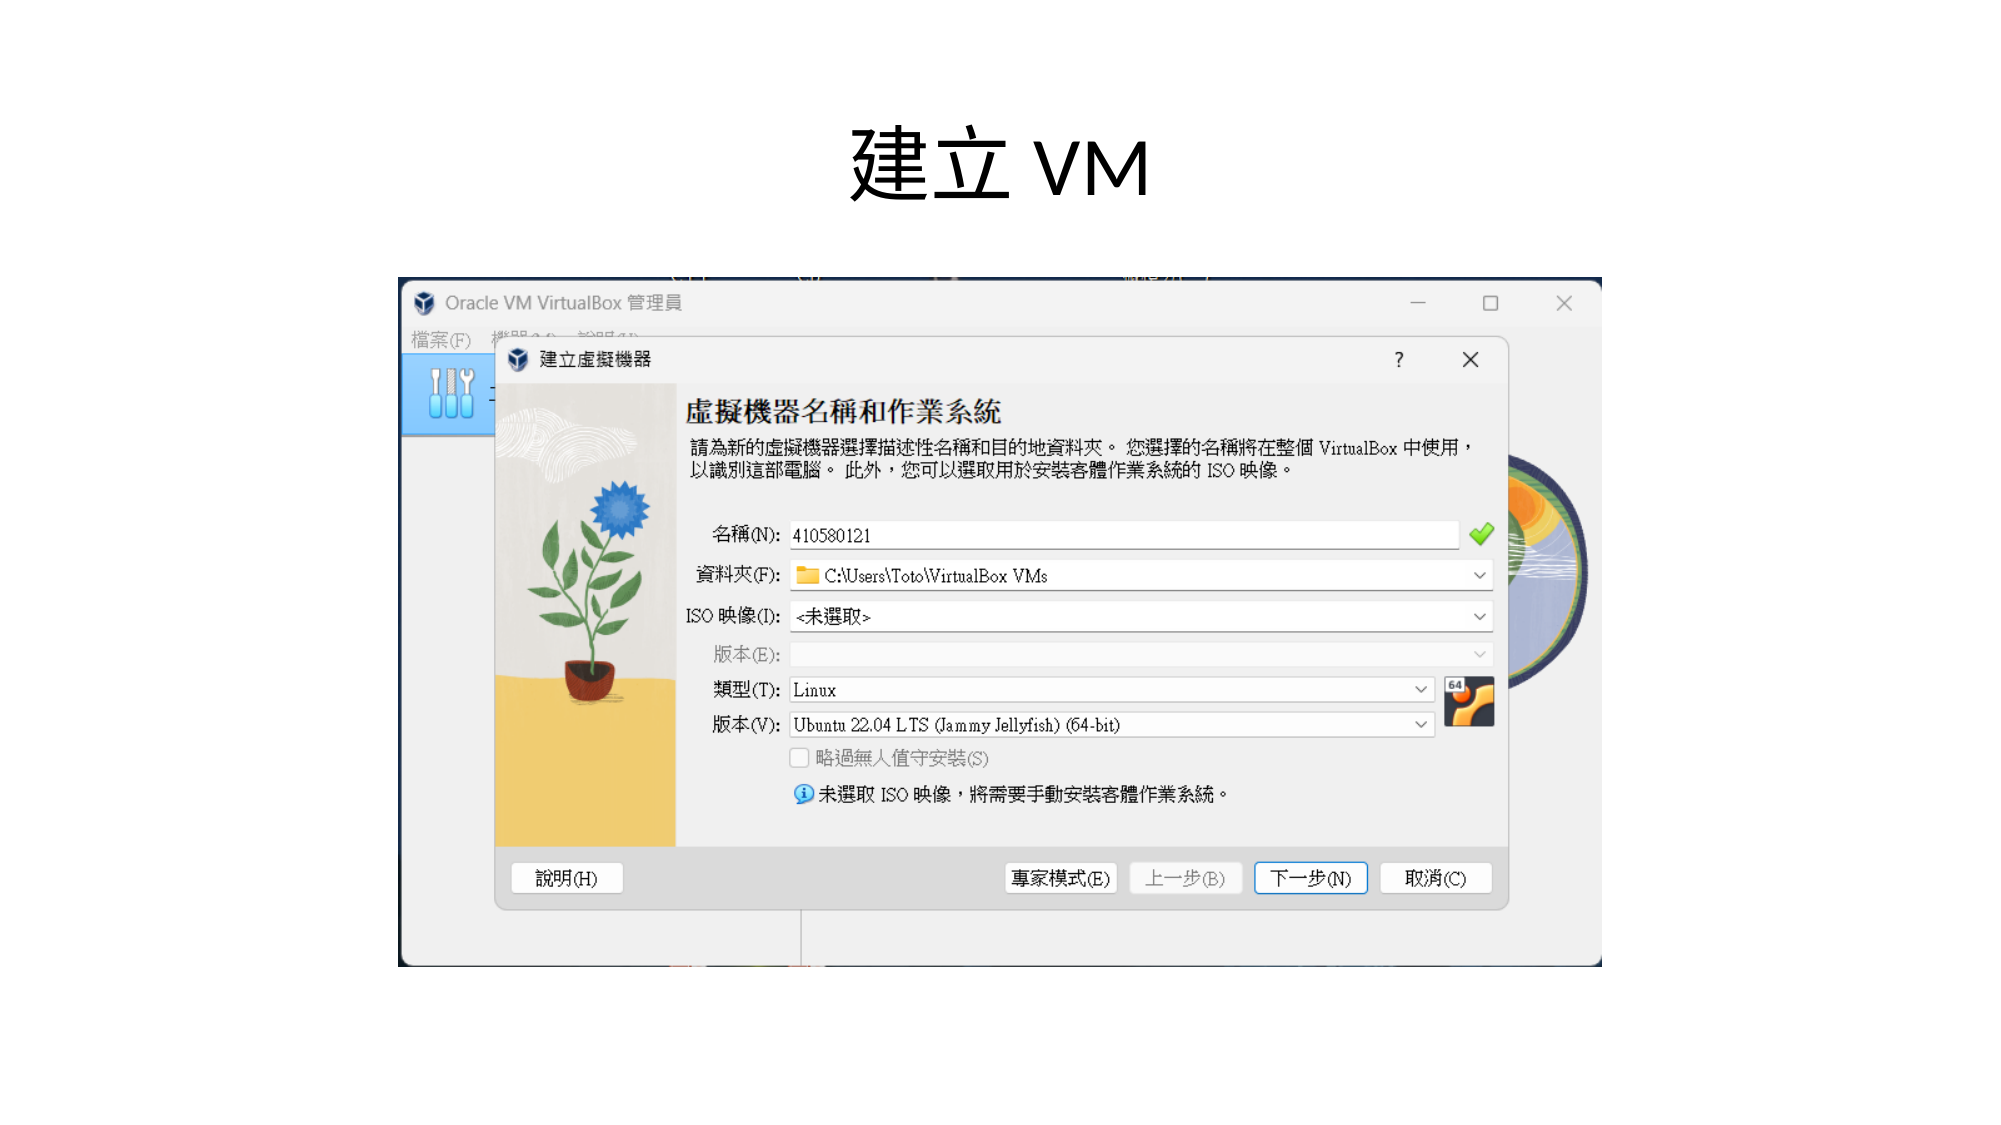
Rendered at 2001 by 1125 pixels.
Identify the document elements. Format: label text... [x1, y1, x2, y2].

title 建立VM [137, 59, 1863, 278]
picture [398, 277, 1602, 967]
